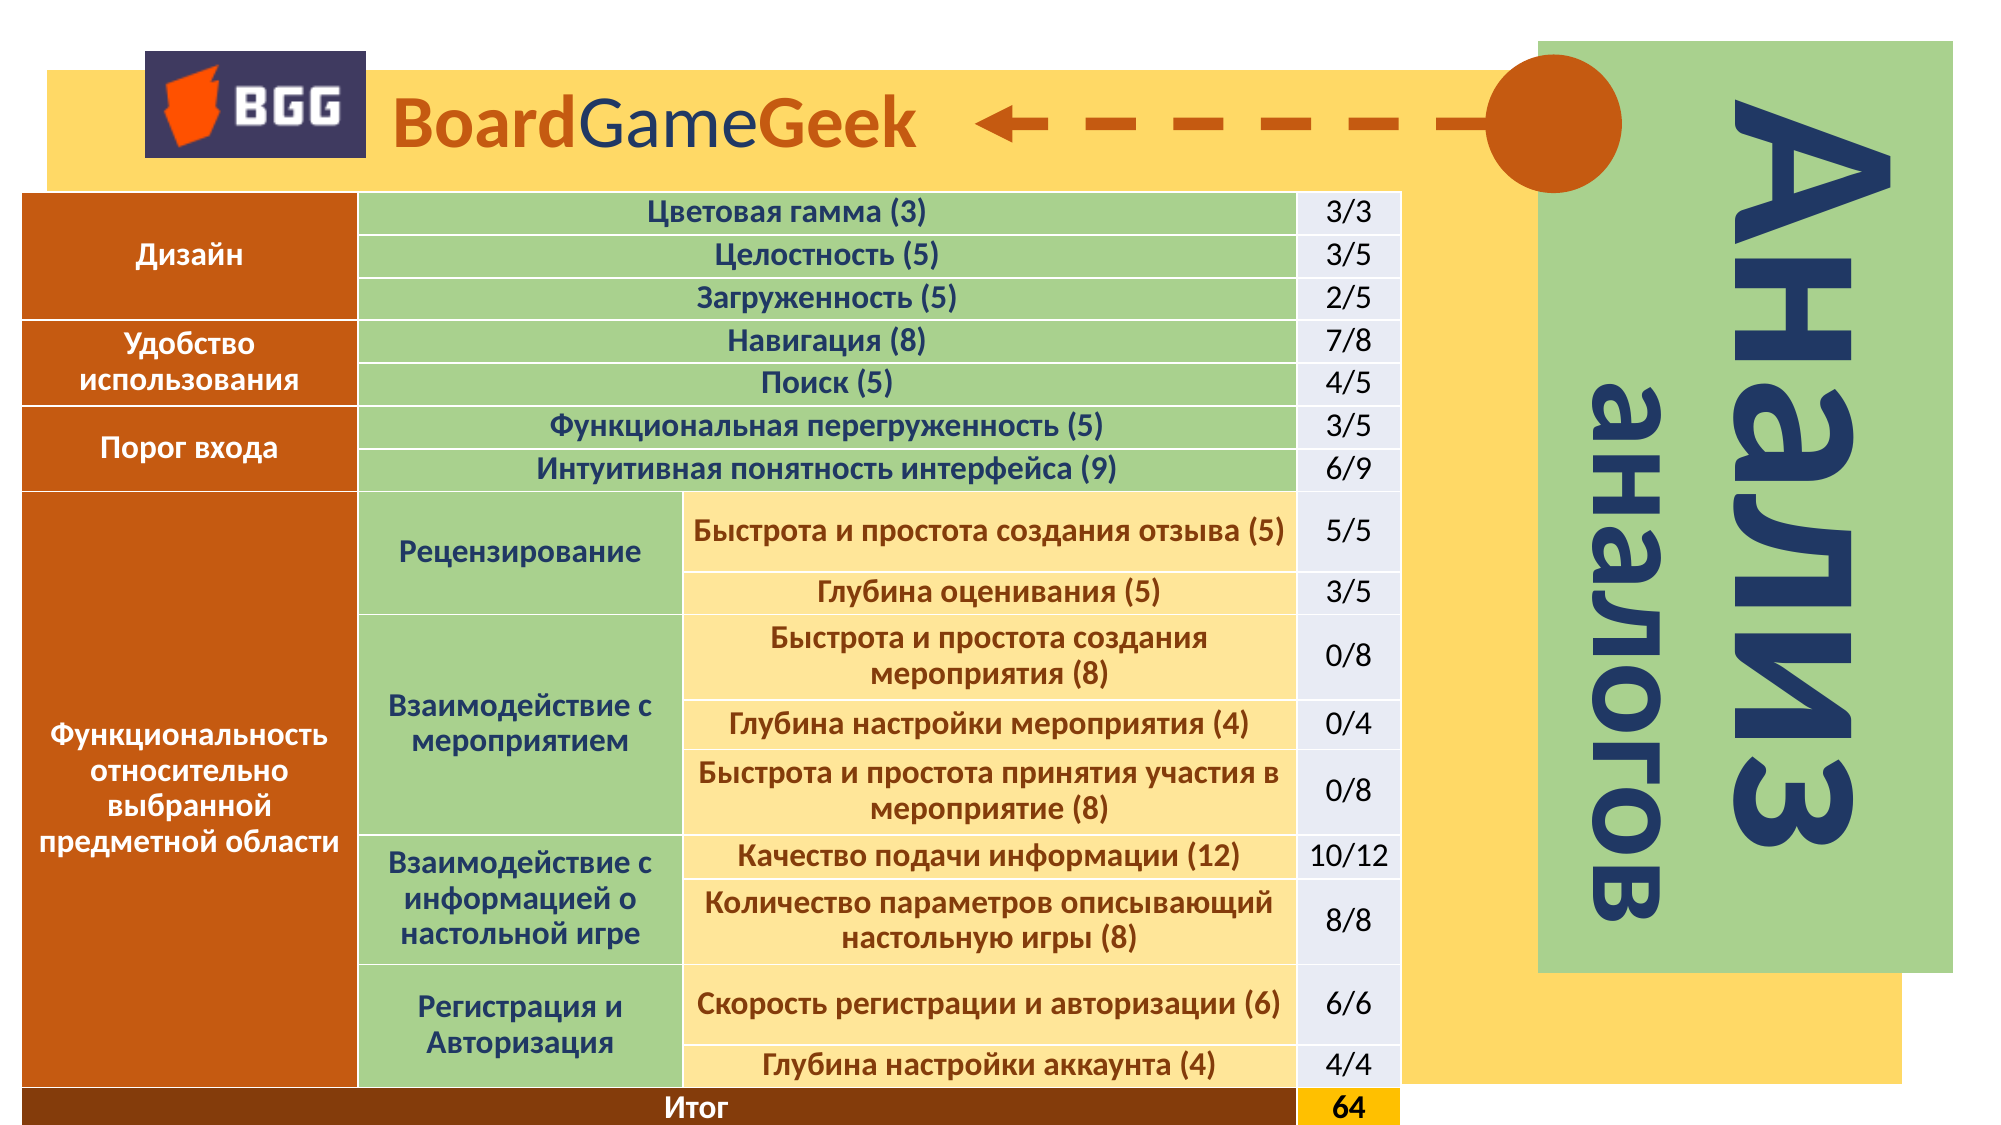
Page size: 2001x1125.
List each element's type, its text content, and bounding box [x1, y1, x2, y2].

table_cell Скорость регистрации и авторизации (6) [684, 965, 1296, 1044]
table_cell Загруженность (5) [359, 279, 1296, 319]
text_box [1739, 973, 1902, 1084]
table_header 3/3 [1298, 193, 1400, 234]
table_cell 7/8 [1298, 321, 1400, 362]
text_box Анализ [1680, 84, 1983, 902]
table_cell Быстрота и простота создания отзыва (5) [684, 492, 1296, 571]
text_box [1538, 41, 1953, 973]
text_box [1485, 54, 1622, 194]
table_cell 64 [1298, 1088, 1400, 1125]
table_cell Порог входа [22, 407, 357, 491]
table_cell Функциональность относительно выбранной предметной области [22, 492, 357, 1087]
table_cell Быстрота и простота принятия участия в мероприятие (8) [684, 750, 1296, 834]
table_cell Количество параметров описывающий настольную игры (8) [684, 880, 1296, 964]
table_cell 2/5 [1298, 279, 1400, 319]
table_cell Регистрация и Авторизация [359, 965, 682, 1087]
table_cell 6/6 [1298, 965, 1400, 1044]
table_cell Функциональная перегруженность (5) [359, 407, 1296, 448]
table_cell 0/4 [1298, 701, 1400, 749]
table_cell 0/8 [1298, 615, 1400, 699]
table_cell Поиск (5) [359, 364, 1296, 405]
table_cell Глубина оценивания (5) [684, 573, 1296, 614]
table_cell Взаимодействие с информацией о настольной игре [359, 836, 682, 964]
table_cell Взаимодействие с мероприятием [359, 615, 682, 834]
picture [145, 51, 366, 158]
table_cell 4/4 [1298, 1046, 1400, 1087]
table_cell Глубина настройки аккаунта (4) [684, 1046, 1296, 1087]
table_cell 5/5 [1298, 492, 1400, 571]
table_cell Качество подачи информации (12) [684, 836, 1296, 878]
table_cell 4/5 [1298, 364, 1400, 405]
table_cell Рецензирование [359, 492, 682, 614]
table_cell Быстрота и простота создания мероприятия (8) [684, 615, 1296, 699]
table_cell Целостность (5) [359, 236, 1296, 277]
table_cell 0/8 [1298, 750, 1400, 834]
table_cell Итог [22, 1088, 1296, 1125]
text_box аналогов [1559, 365, 1739, 1125]
table_cell 6/9 [1298, 450, 1400, 491]
table_cell 8/8 [1298, 880, 1400, 964]
table_cell 10/12 [1298, 836, 1400, 878]
table_cell Навигация (8) [359, 321, 1296, 362]
text_box BoardGameGeek [378, 64, 1006, 170]
table_cell 3/5 [1298, 407, 1400, 448]
text_box [47, 70, 1559, 1084]
table_cell 3/5 [1298, 236, 1400, 277]
table_header Дизайн [22, 193, 357, 319]
table_header Цветовая гамма (3) [359, 193, 1296, 234]
table_cell Глубина настройки мероприятия (4) [684, 701, 1296, 749]
table_cell 3/5 [1298, 573, 1400, 614]
table_cell Интуитивная понятность интерфейса (9) [359, 450, 1296, 491]
table_cell Удобство использования [22, 321, 357, 405]
